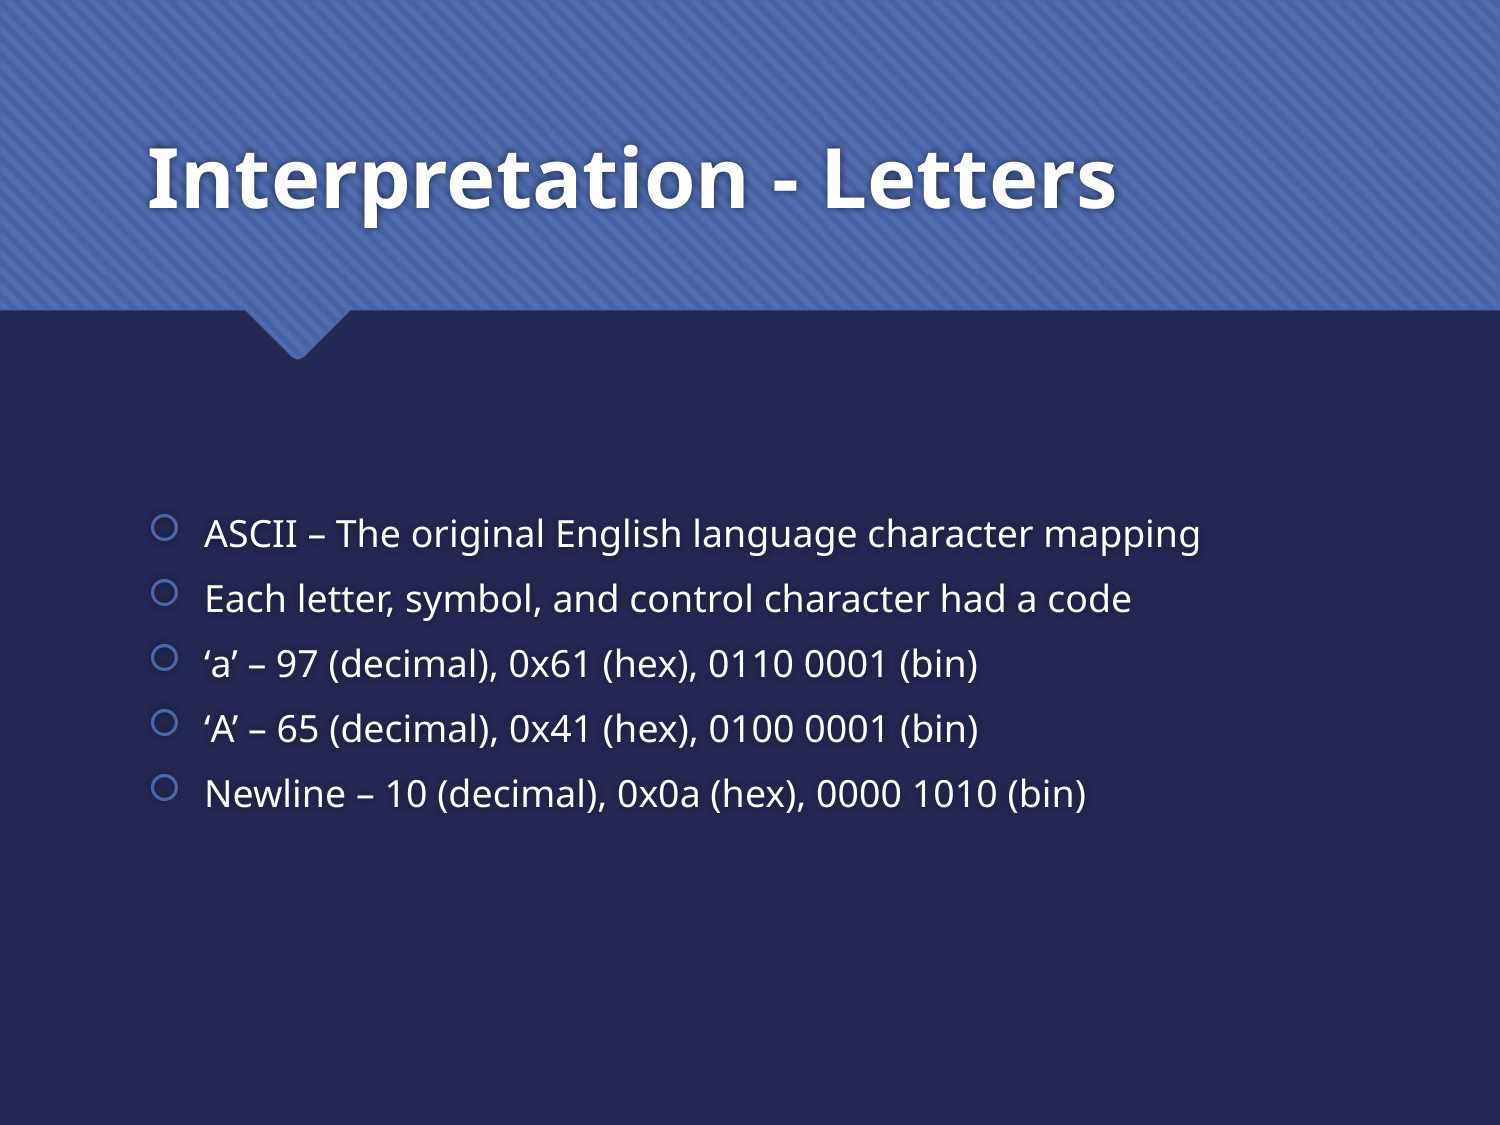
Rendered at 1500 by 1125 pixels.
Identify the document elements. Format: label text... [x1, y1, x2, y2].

title Interpretation - Letters [132, 73, 1368, 233]
list ASCII – The original English language character mapping Each letter, symbol, and control character had a code ‘a’ – 97 (decimal), 0x61 (hex), 0110 0001 (bin) ‘A’ – 65 (decimal), 0x41 (hex), 0100 0001 (bin) Newline – 10 (decimal), 0x0a (hex), 0000 1010 (bin) [132, 364, 1368, 962]
